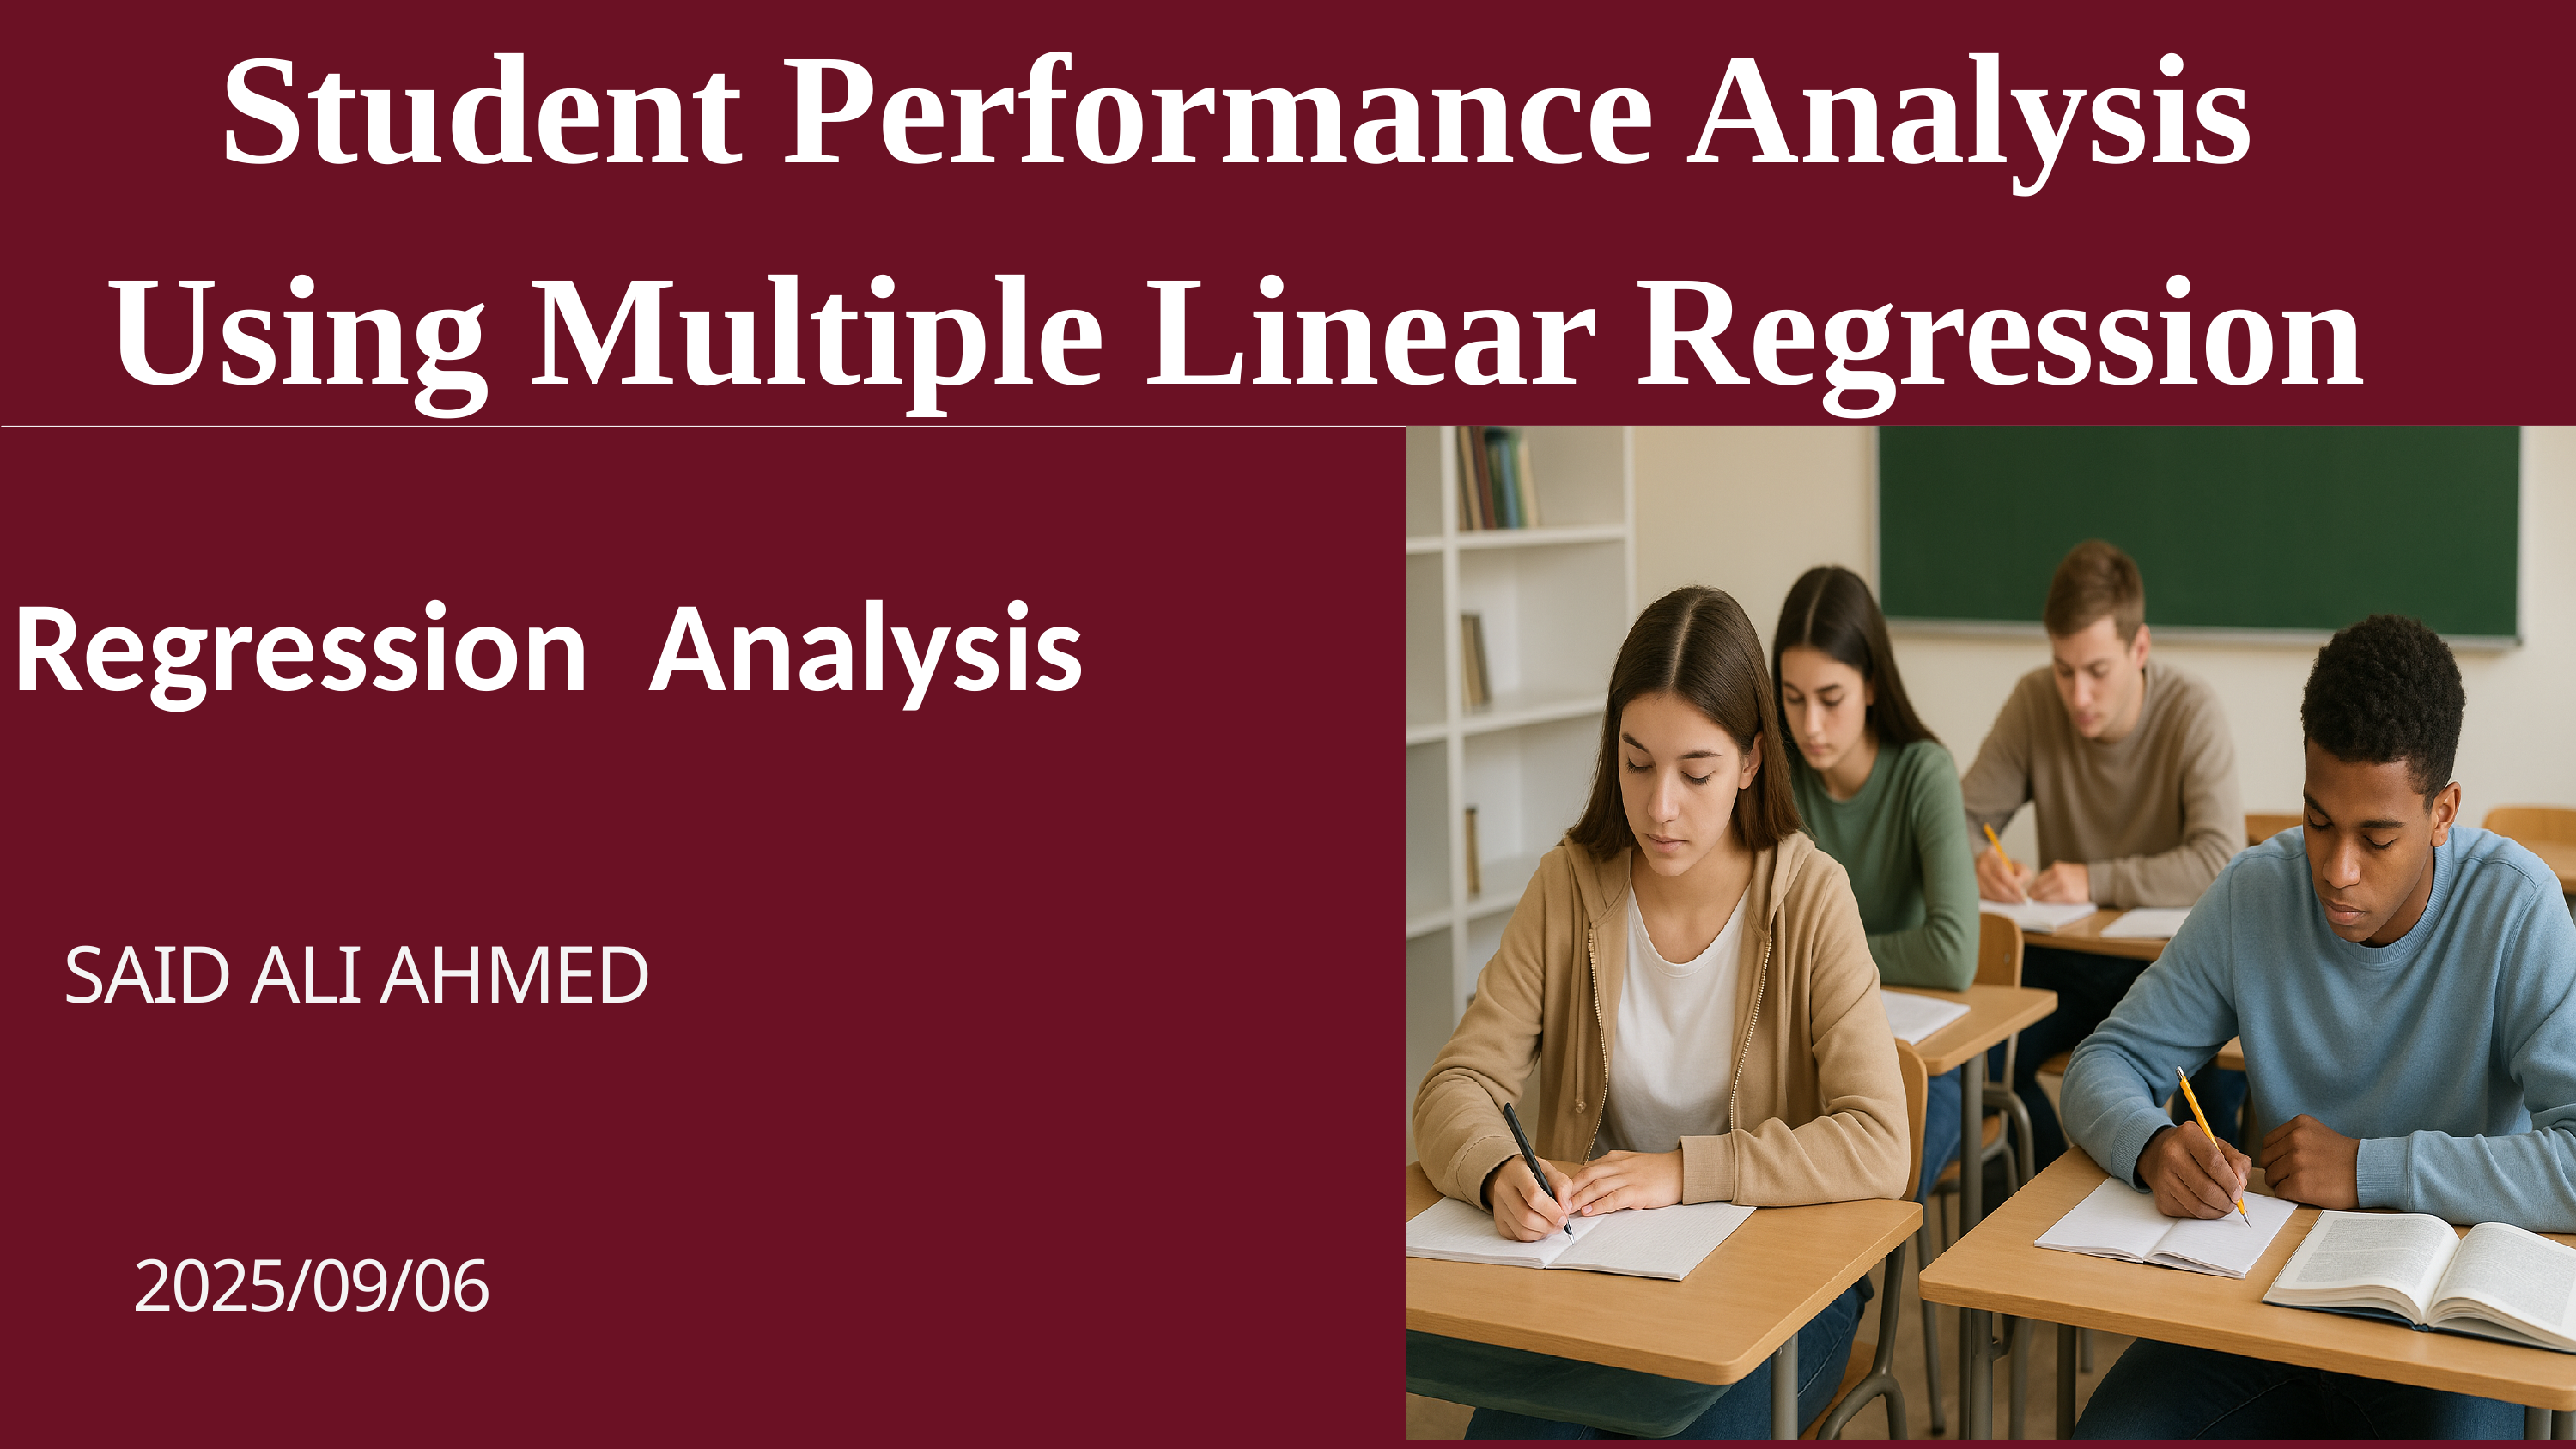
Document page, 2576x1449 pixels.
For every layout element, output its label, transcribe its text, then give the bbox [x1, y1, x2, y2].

text_box SAID ALI AHMED [43, 943, 1024, 1019]
text_box Regression Analysis [0, 555, 1291, 723]
text_box Student Performance Analysis Using Multiple Linear Regression [42, 0, 2432, 415]
picture [1406, 426, 2576, 1441]
text_box 2025/09/06 [0, 1250, 492, 1326]
